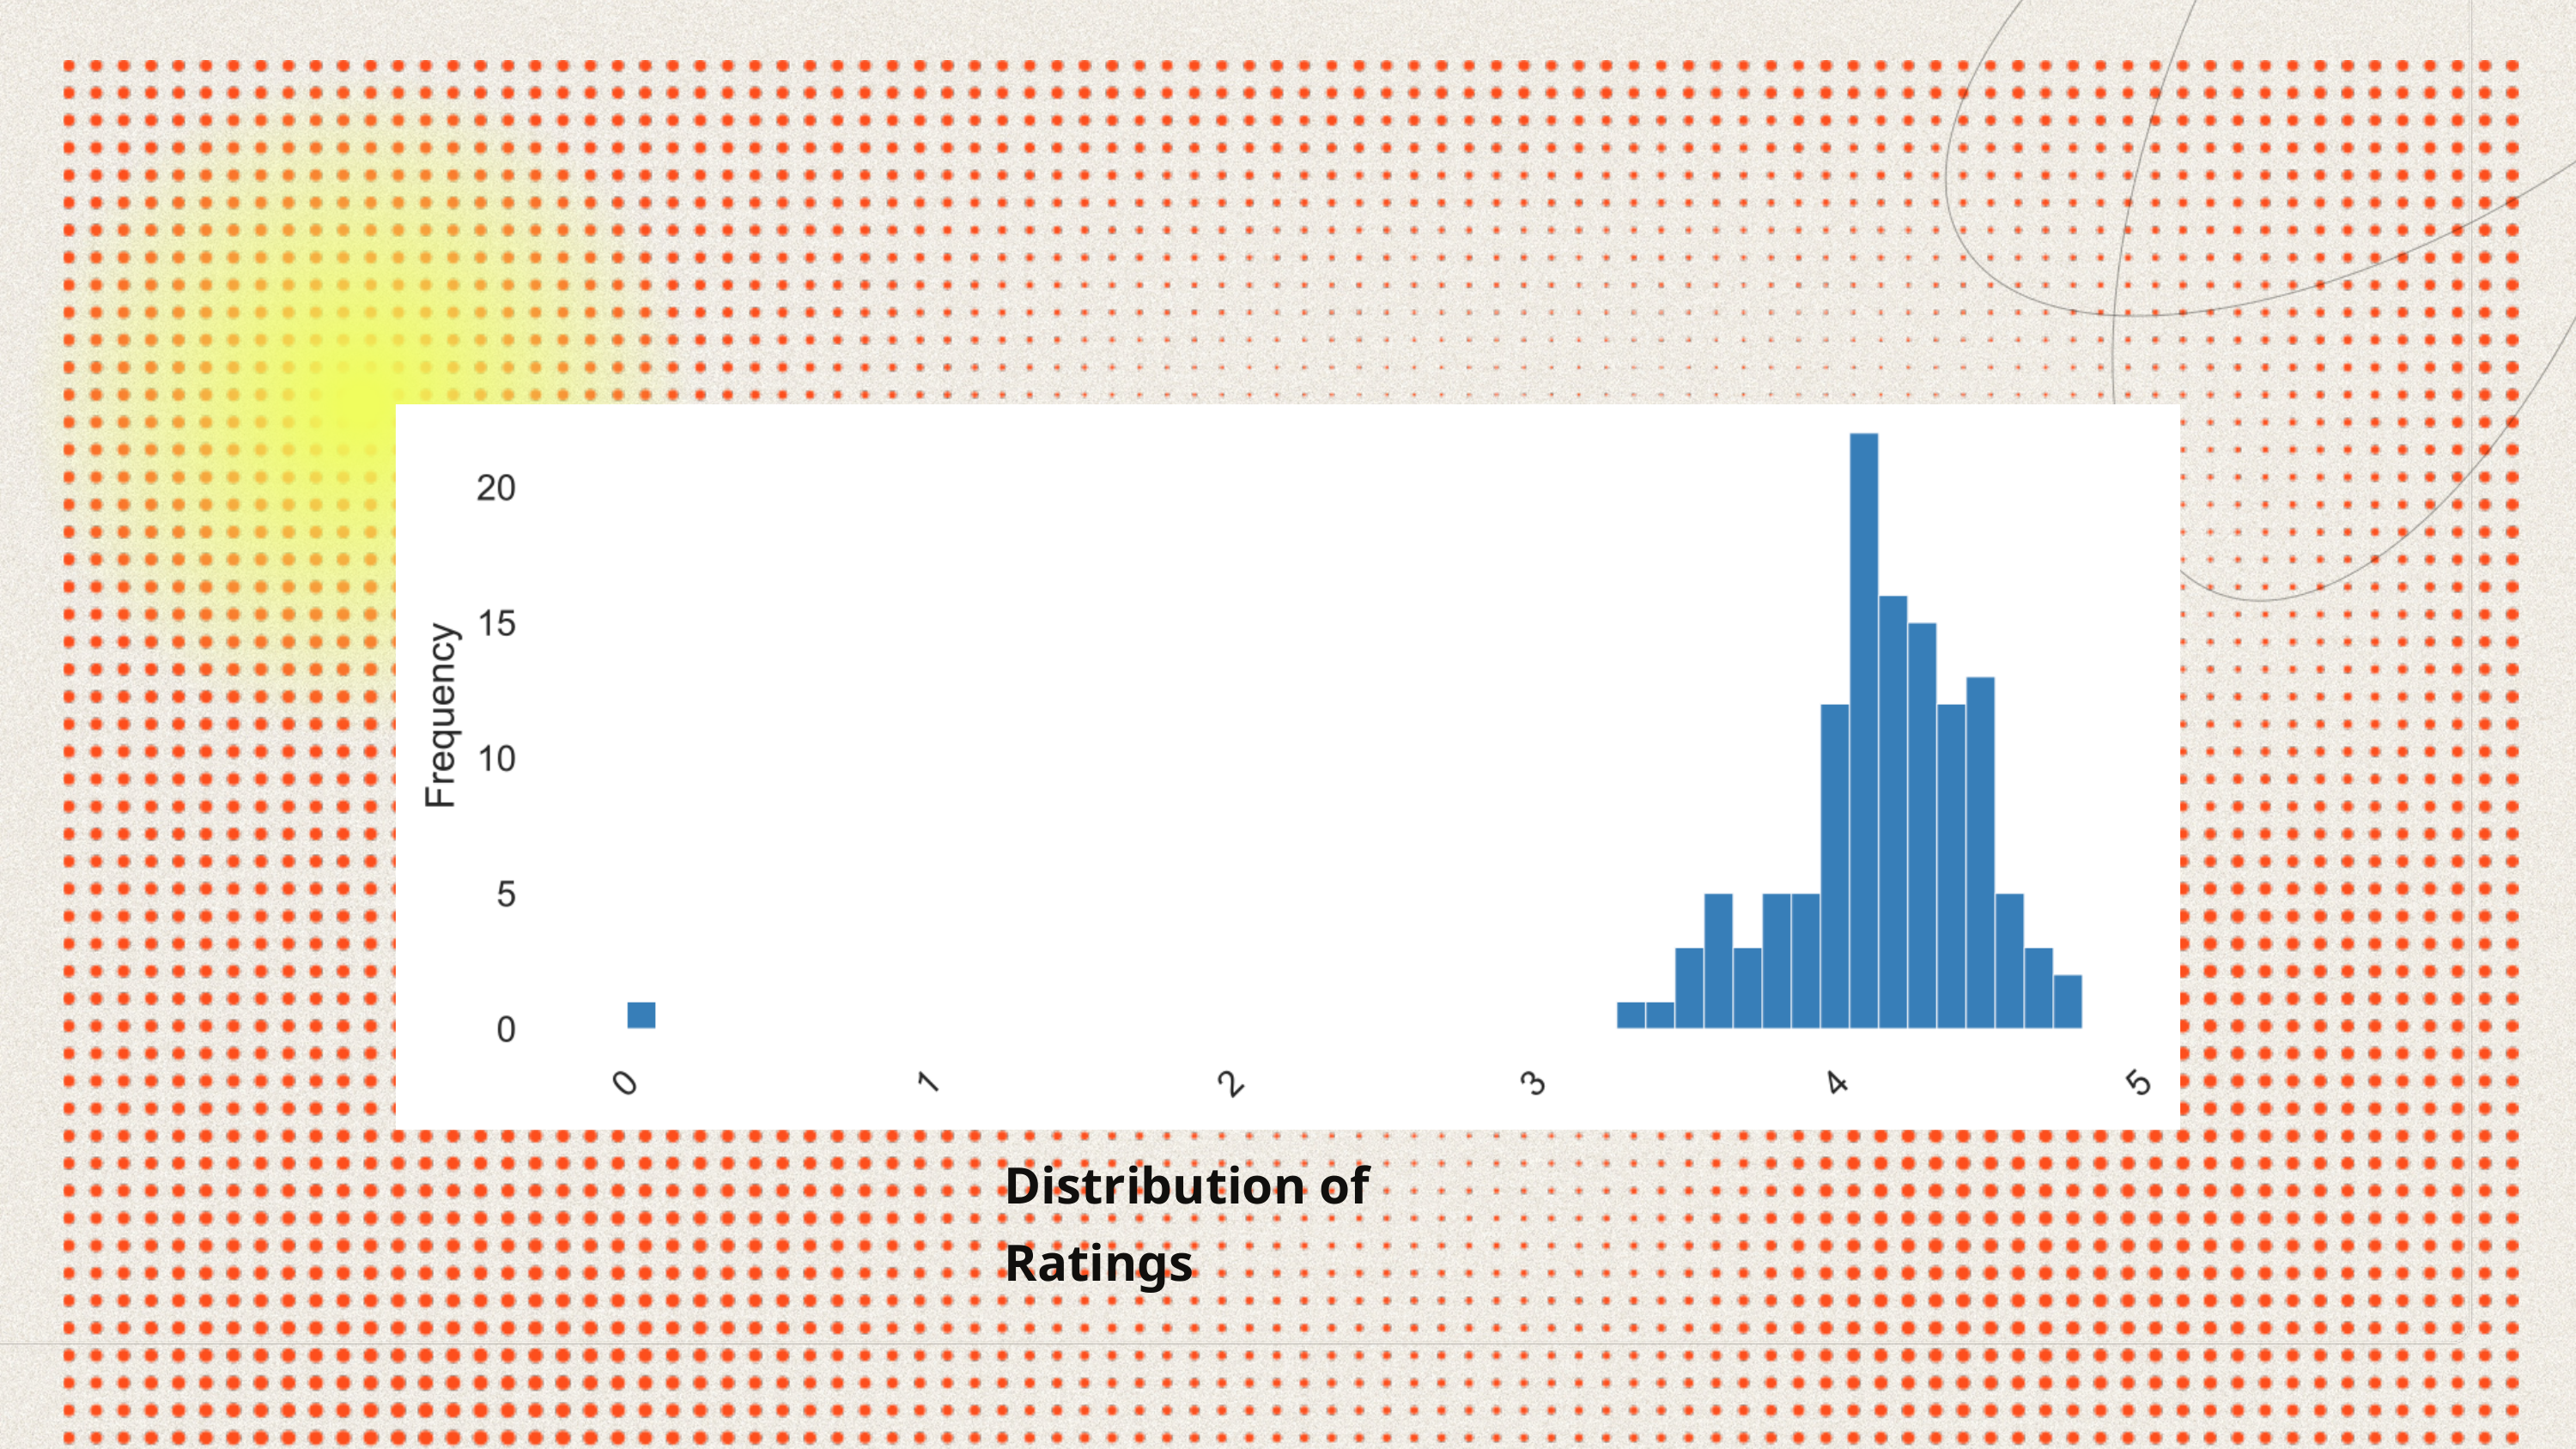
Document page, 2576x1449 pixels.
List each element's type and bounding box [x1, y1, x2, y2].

text_box [0, 0, 2576, 1449]
text_box [395, 404, 2181, 1130]
